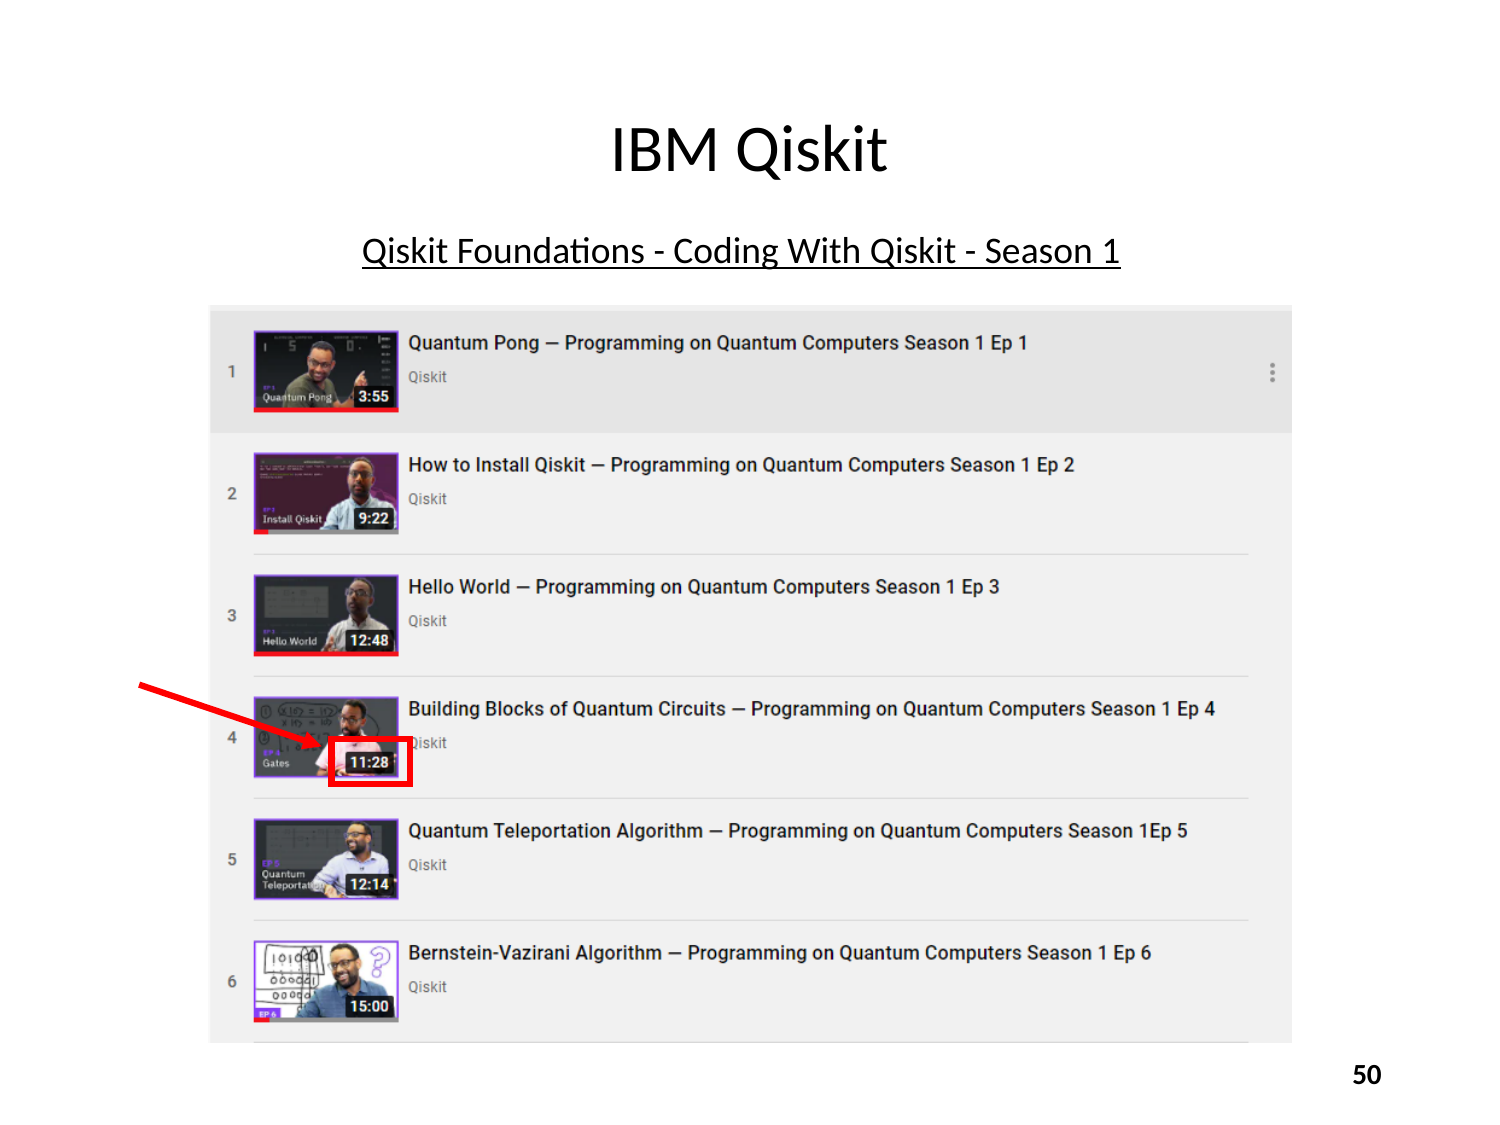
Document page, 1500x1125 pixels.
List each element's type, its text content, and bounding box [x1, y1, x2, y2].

text_box Qiskit Foundations - Coding With Qiskit - Season 1 [321, 219, 1179, 279]
title IBM Qiskit [103, 59, 1397, 241]
picture [208, 305, 1292, 1043]
slide_number 50 [1059, 1042, 1397, 1103]
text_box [139, 684, 322, 747]
